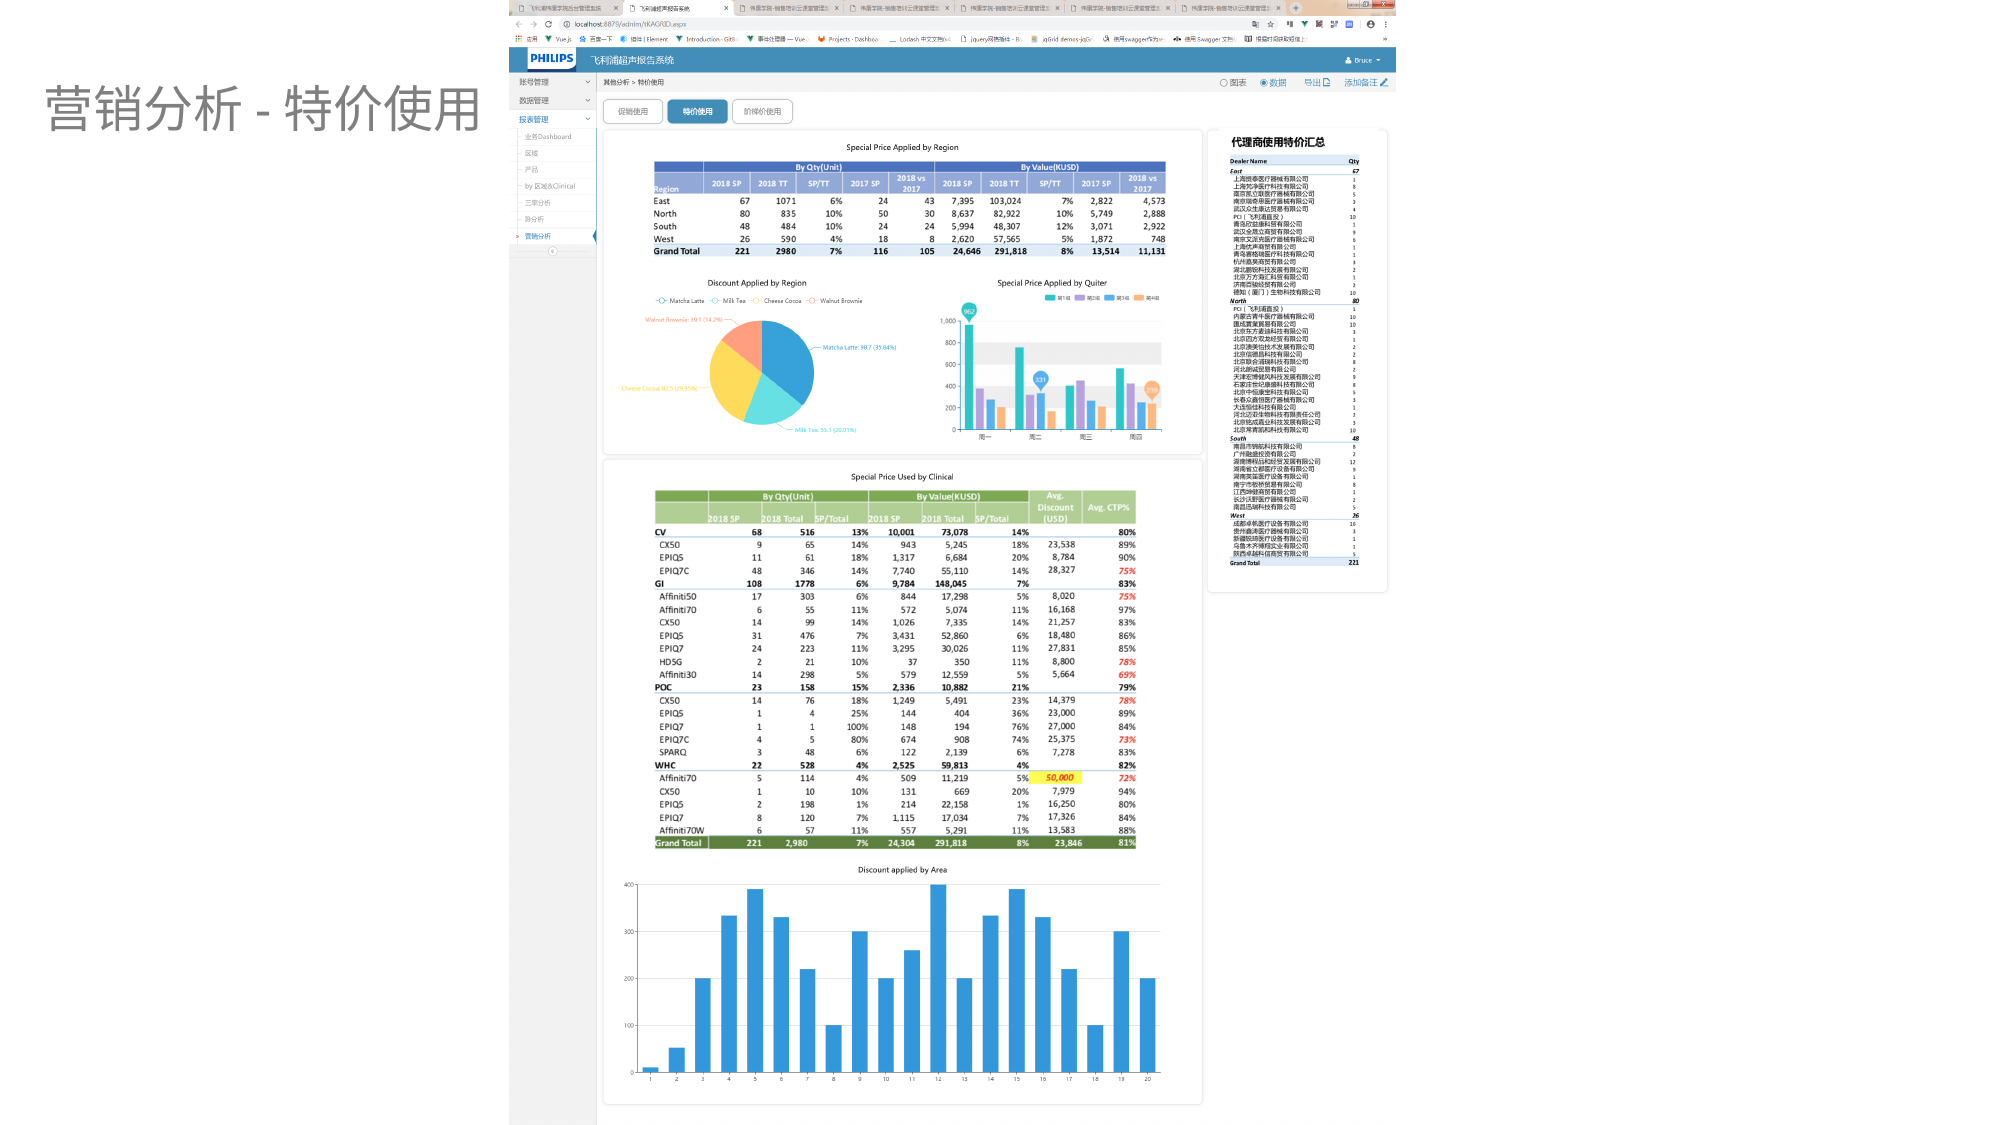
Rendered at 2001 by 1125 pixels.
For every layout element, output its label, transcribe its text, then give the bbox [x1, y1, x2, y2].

text_box 营销分析-特价使用 [28, 69, 499, 145]
picture [509, 0, 1396, 1125]
